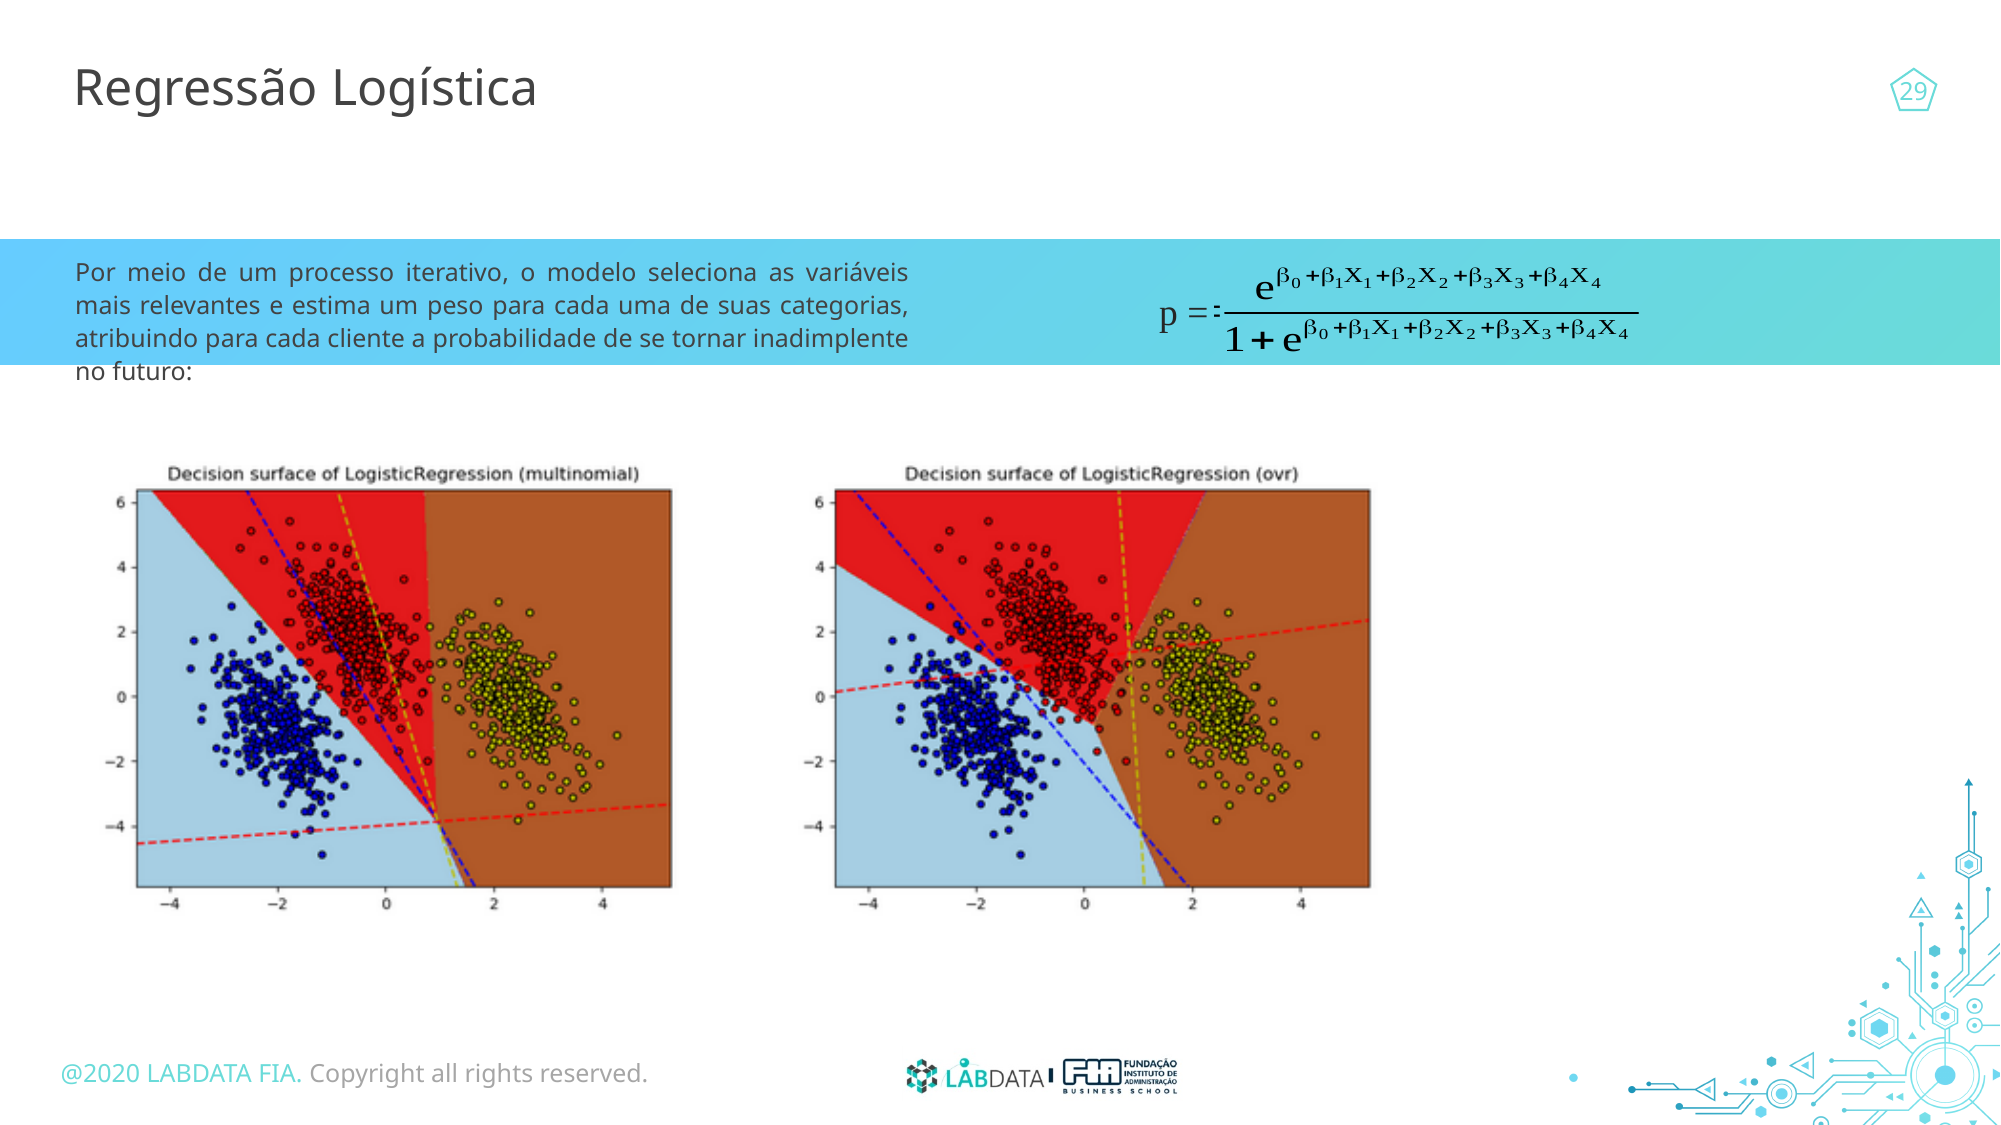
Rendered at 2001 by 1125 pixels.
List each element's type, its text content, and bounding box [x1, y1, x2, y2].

picture [1214, 246, 1646, 359]
picture [902, 1046, 1183, 1101]
text_box [0, 239, 2000, 366]
text_box p = [1144, 280, 1214, 340]
slide_number @2020 LABDATA FIA. Copyright all rights reserved. [45, 1042, 721, 1103]
text_box 29 [1873, 62, 1943, 123]
text_box Regressão Logística [58, 27, 1146, 145]
text_box Por meio de um processo iterativo, o modelo seleciona as variáveis mais relevantes e estima um peso para cada uma de suas categorias, atribuindo para cada cliente a probabilidade de se tornar inadimplente no futuro: [4, 246, 925, 393]
picture [66, 443, 2000, 1125]
text_box [1890, 67, 1938, 112]
